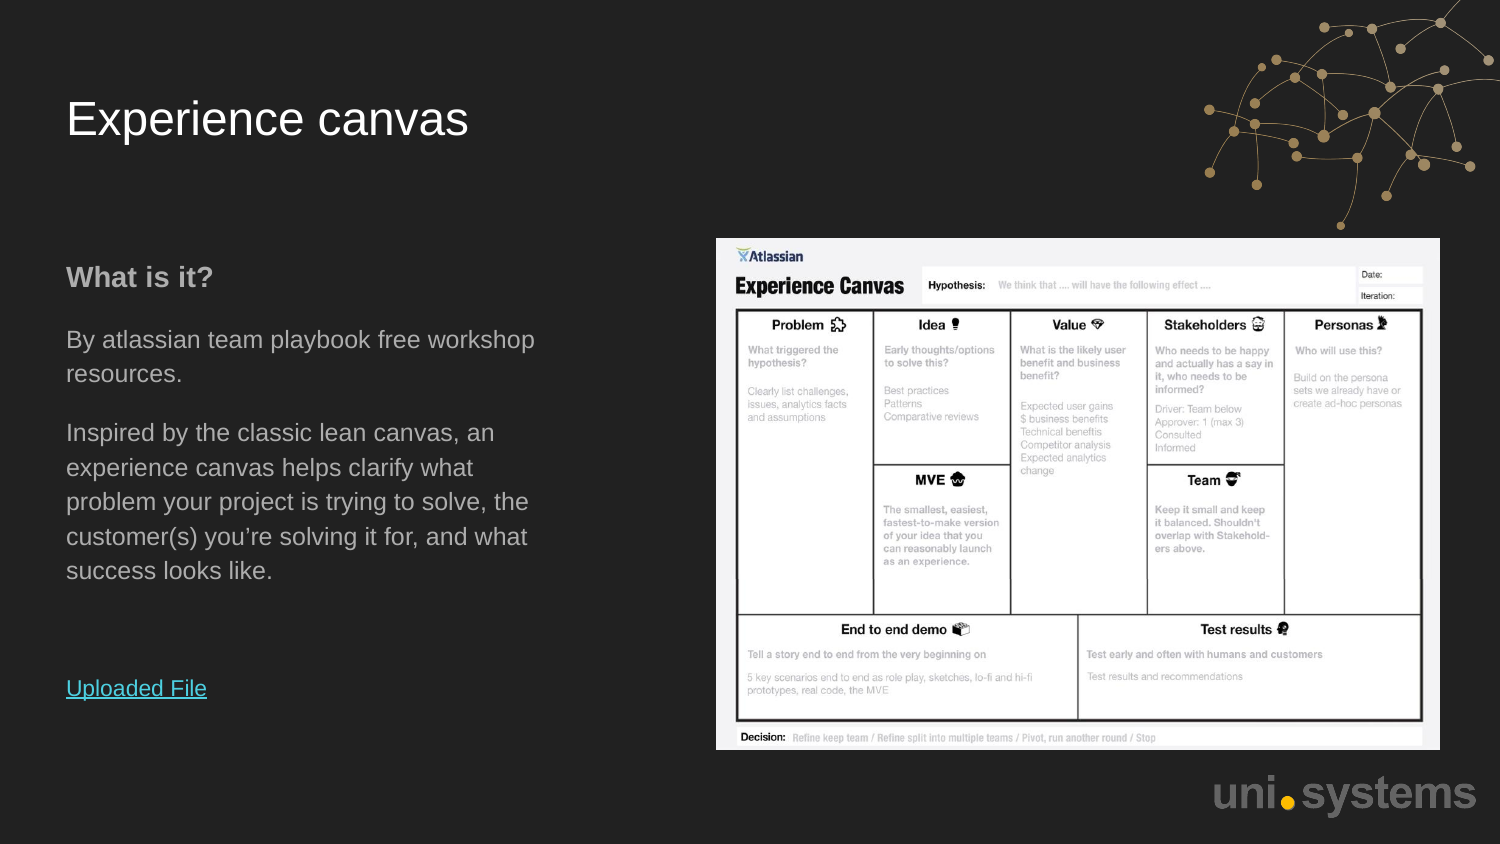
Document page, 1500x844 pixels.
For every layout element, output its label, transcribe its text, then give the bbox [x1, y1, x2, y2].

list What is it? By atlassian team playbook free workshop resources. Inspired by the classic lean canvas, an experience canvas helps clarify what problem your project is trying to solve, the customer(s) you’re solving it for, and what success looks like. Uploaded File [51, 238, 564, 750]
title Experience canvas [51, 72, 486, 167]
picture [716, 237, 1491, 837]
picture [1204, 0, 1500, 230]
